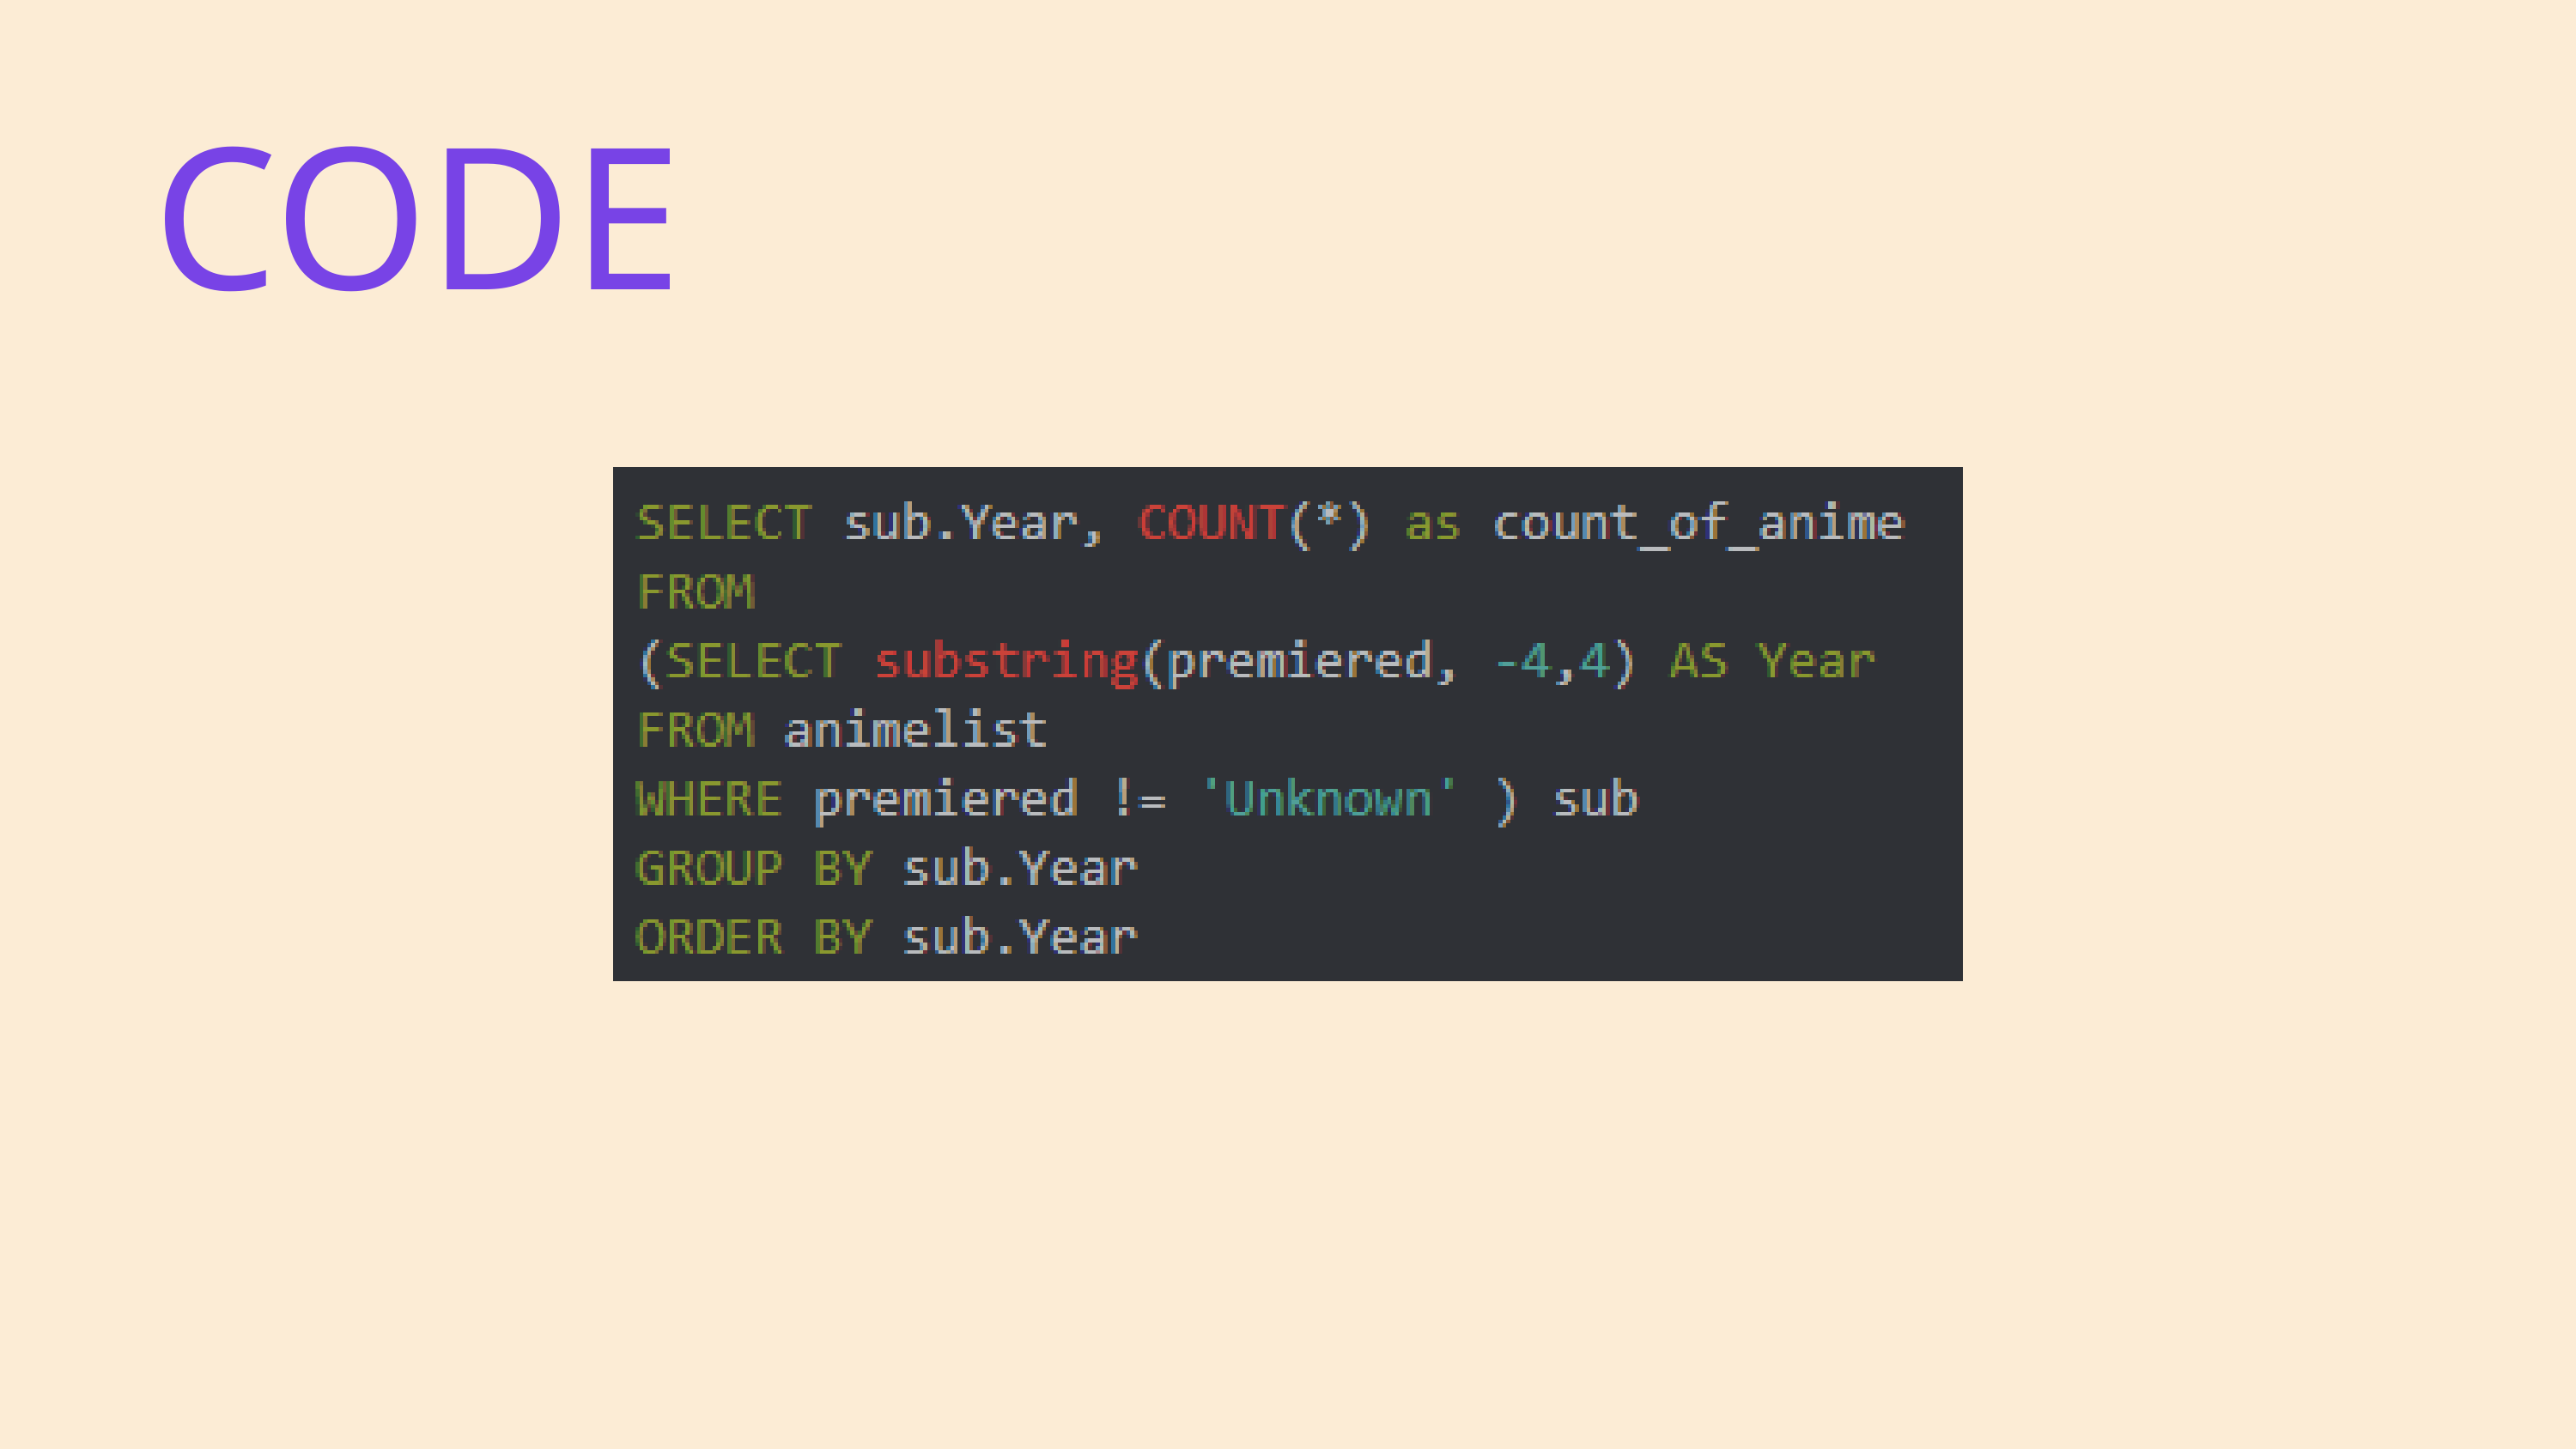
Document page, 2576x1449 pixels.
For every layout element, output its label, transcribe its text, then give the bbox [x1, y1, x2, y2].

text_box CODE [144, 180, 691, 330]
picture [613, 467, 1963, 981]
